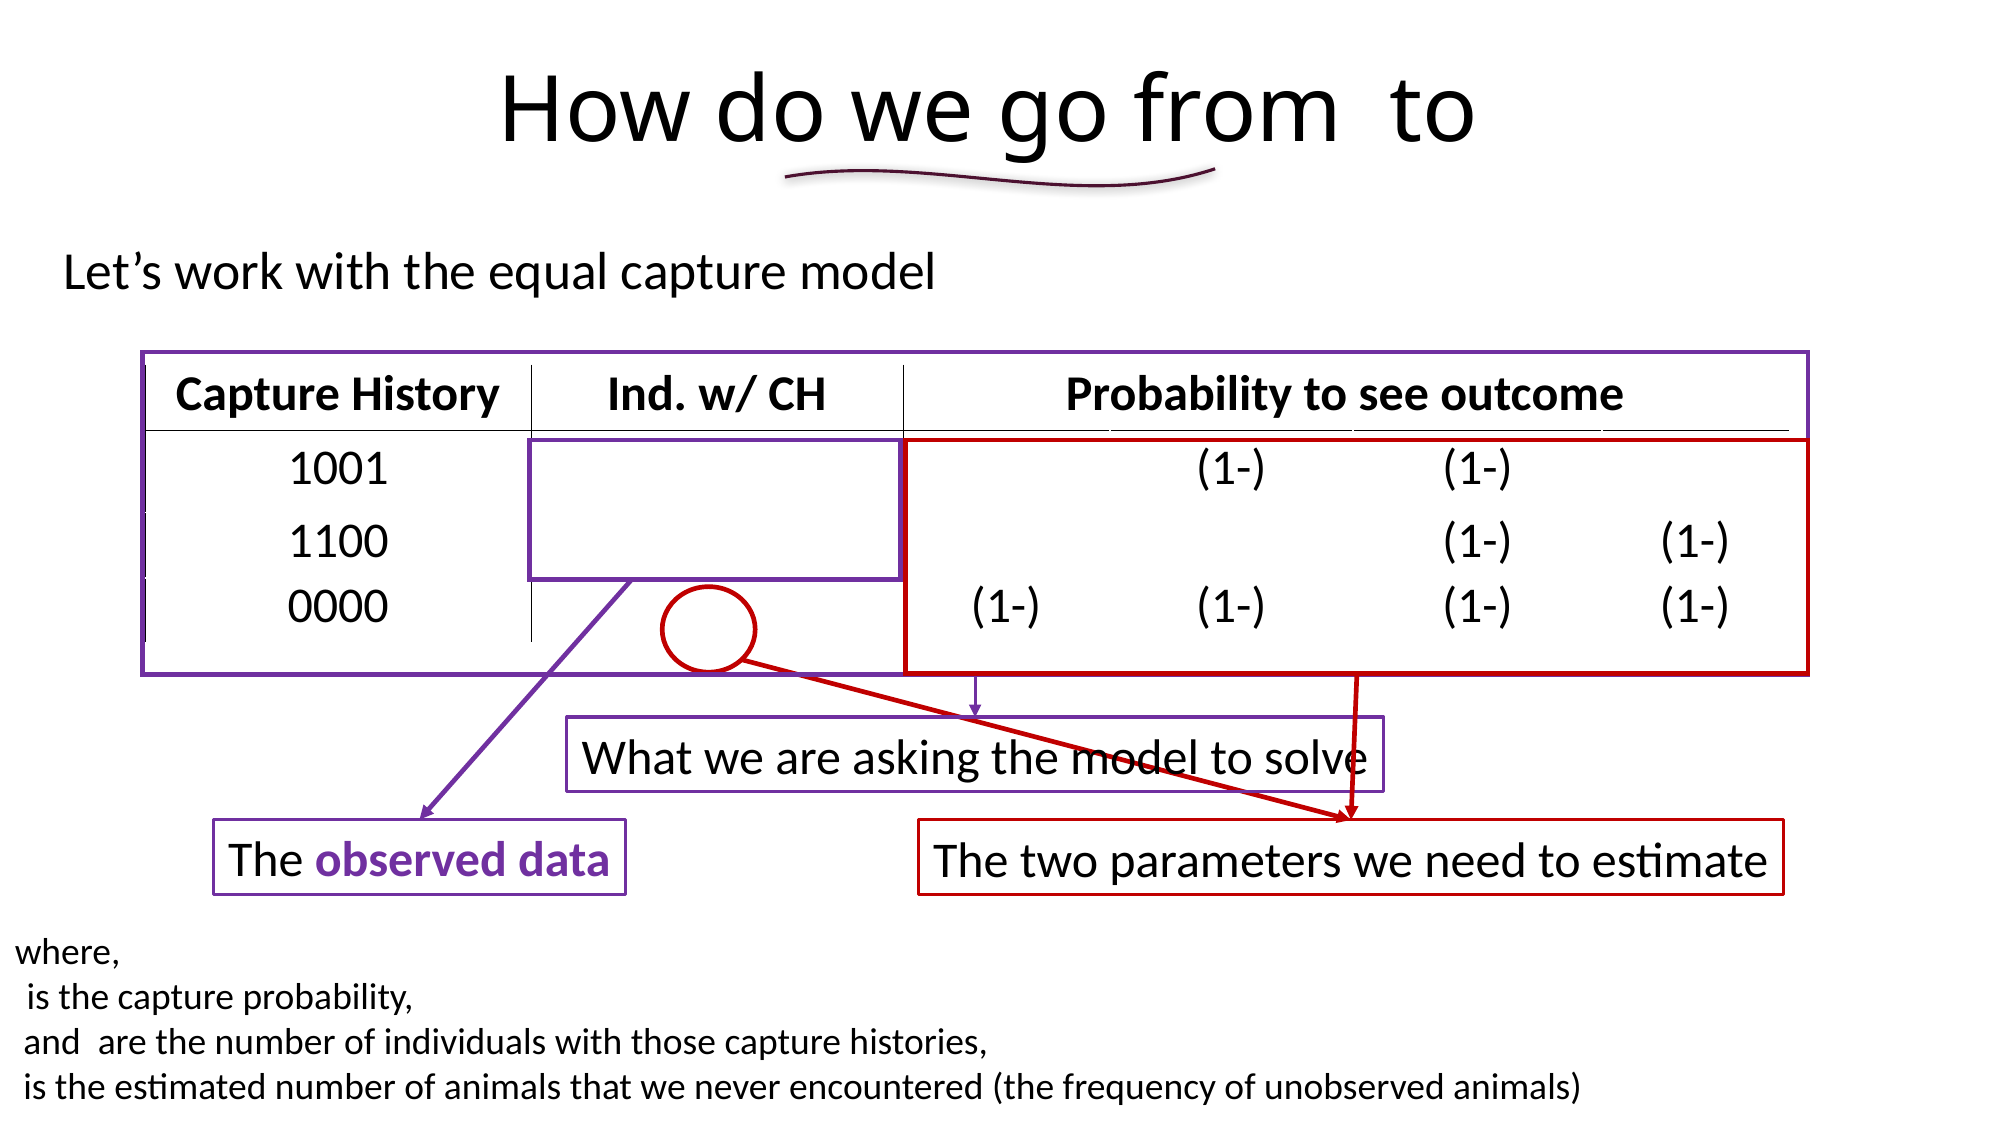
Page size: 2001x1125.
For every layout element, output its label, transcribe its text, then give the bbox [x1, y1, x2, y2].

text_box [905, 439, 1809, 675]
text_box The two parameters we need to estimate [918, 819, 1784, 895]
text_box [741, 659, 1352, 820]
text_box What we are asking the model to solve [632, 717, 741, 792]
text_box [419, 579, 632, 820]
text_box [141, 351, 1809, 676]
text_box [784, 168, 1216, 186]
list Let’s work with the equal capture model [48, 235, 1774, 310]
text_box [1350, 673, 1357, 820]
text_box [528, 439, 902, 580]
text_box The observed data [213, 819, 626, 895]
text_box What we are asking the model to solve [1357, 717, 1384, 792]
